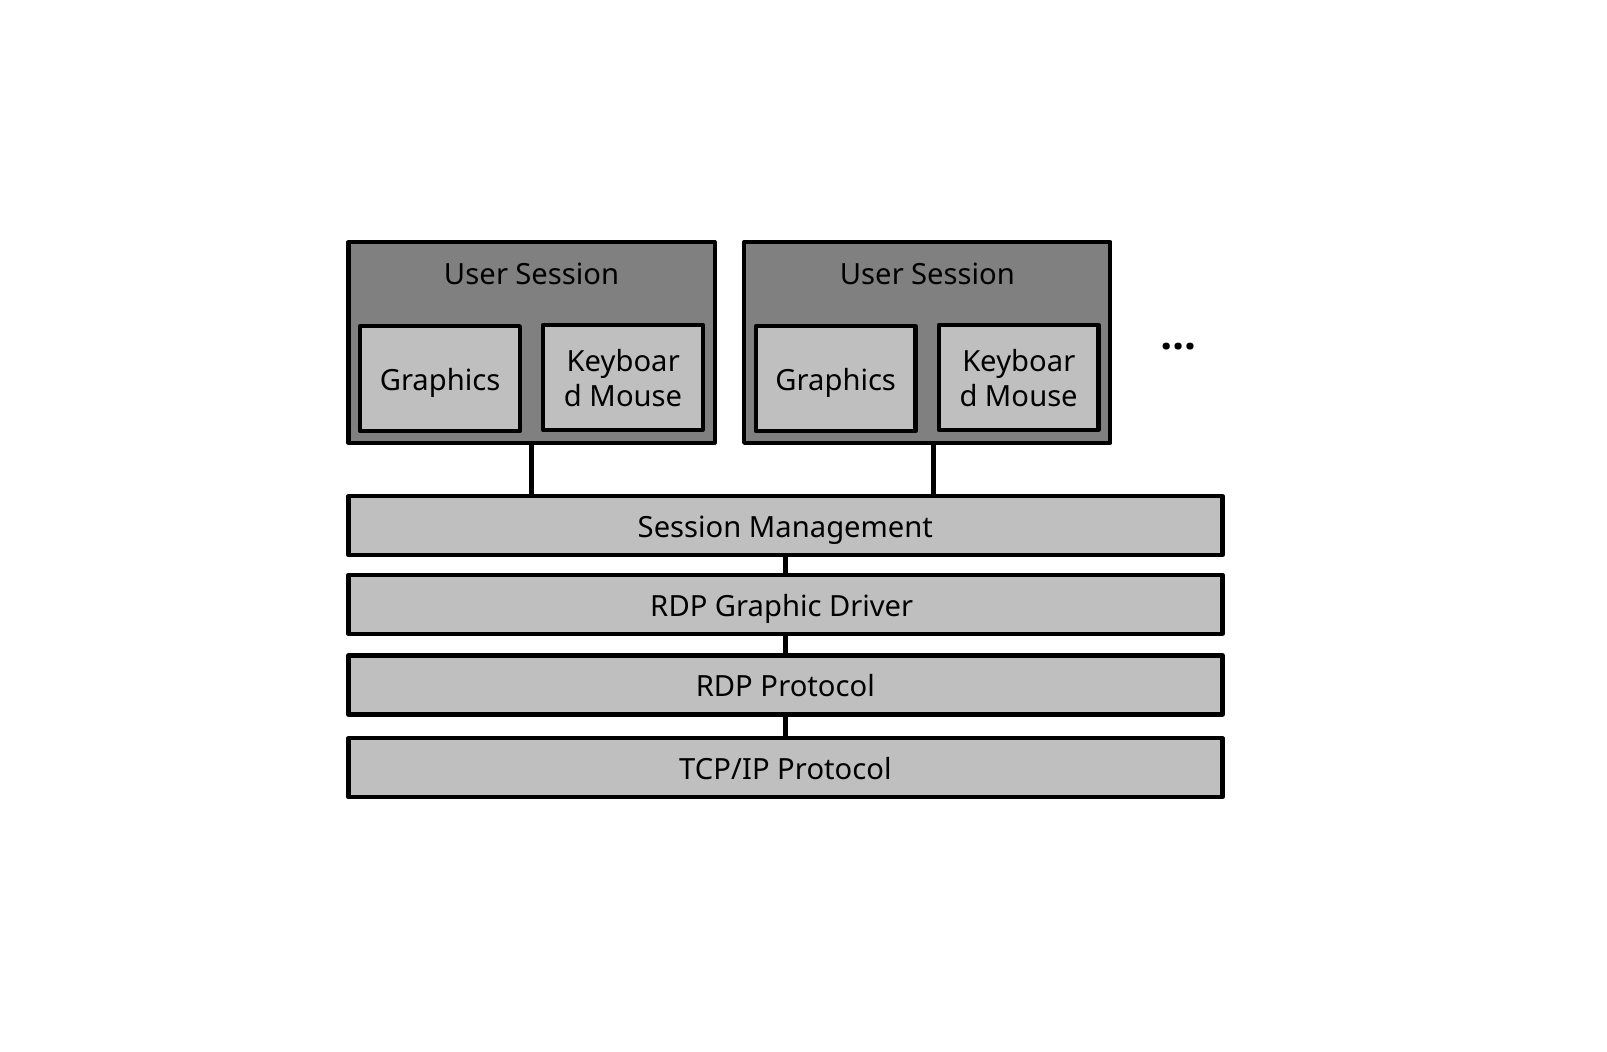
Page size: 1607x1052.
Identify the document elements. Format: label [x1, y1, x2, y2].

text_box [348, 241, 1259, 798]
